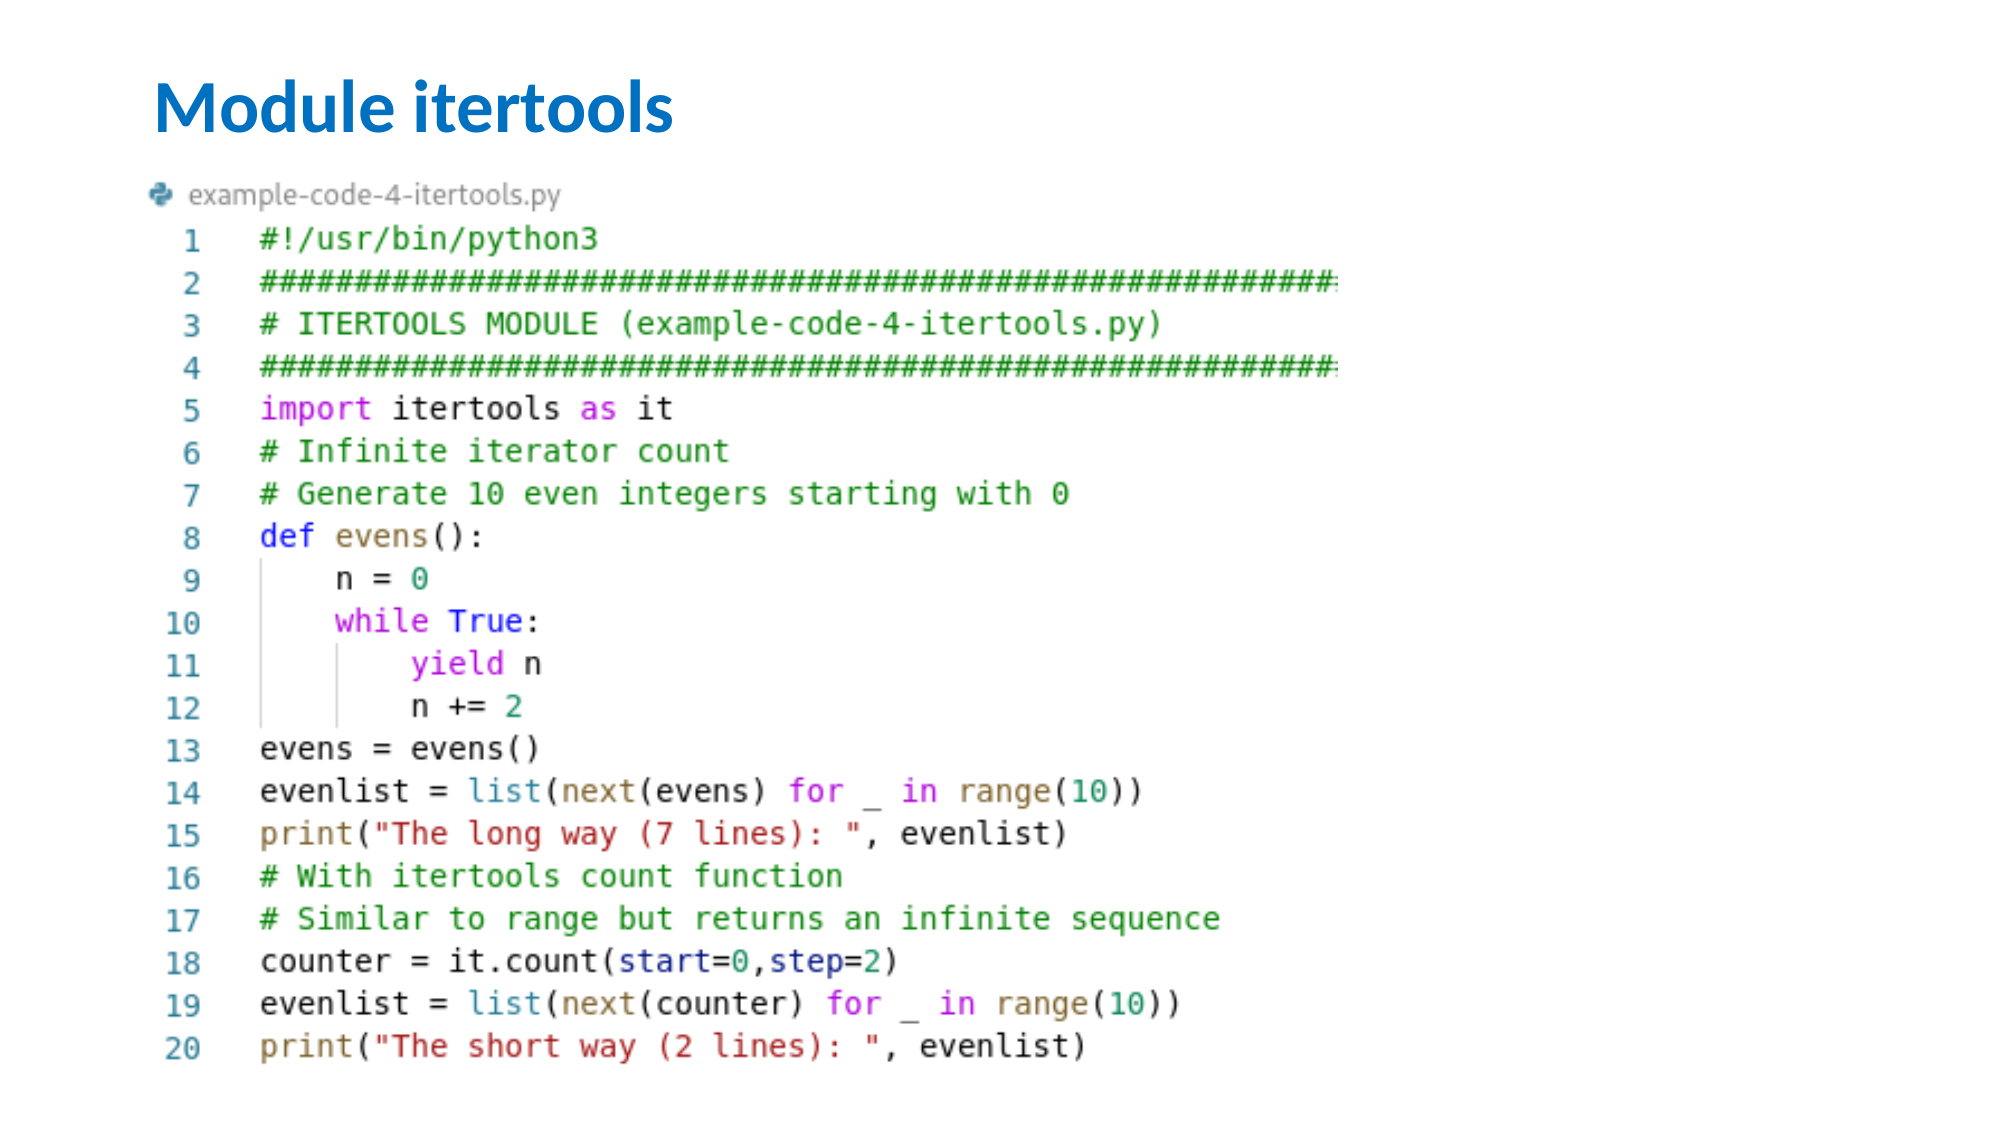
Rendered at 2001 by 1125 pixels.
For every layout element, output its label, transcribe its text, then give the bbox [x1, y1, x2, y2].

title Module itertools [138, 0, 1864, 218]
picture [144, 174, 1338, 1071]
